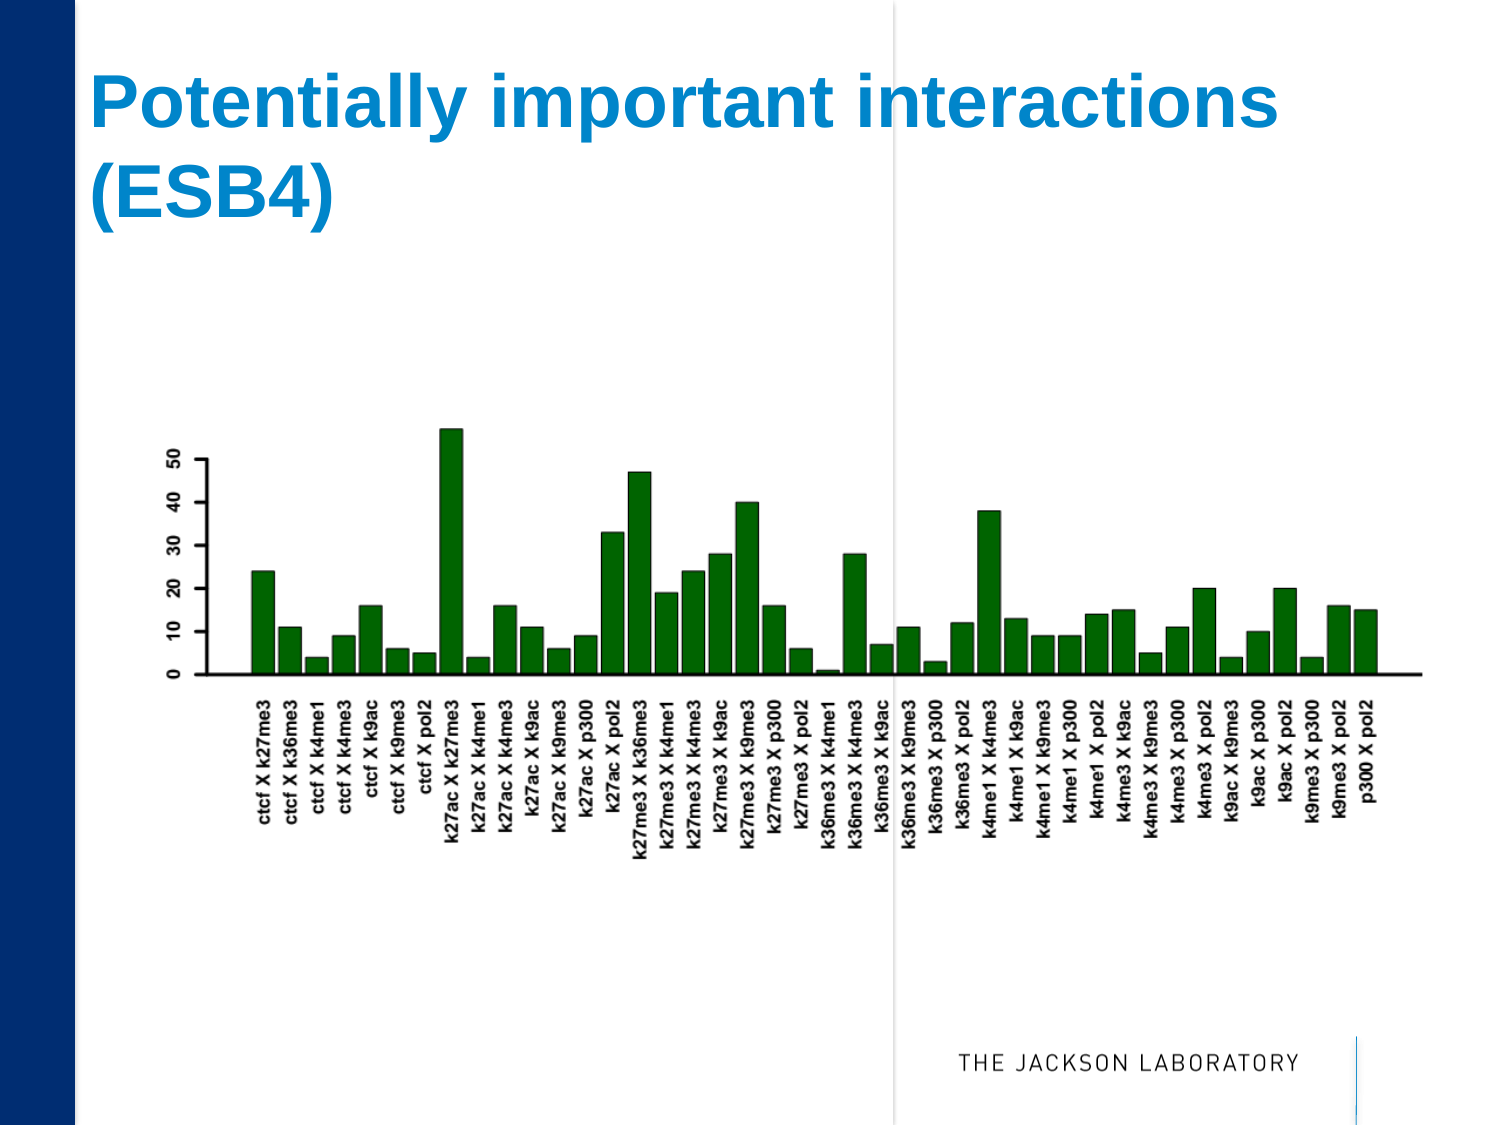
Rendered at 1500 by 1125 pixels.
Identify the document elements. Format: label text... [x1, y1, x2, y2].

text_box Potentially important interactions (ESB4) [74, 45, 1425, 233]
picture [117, 338, 1465, 1125]
